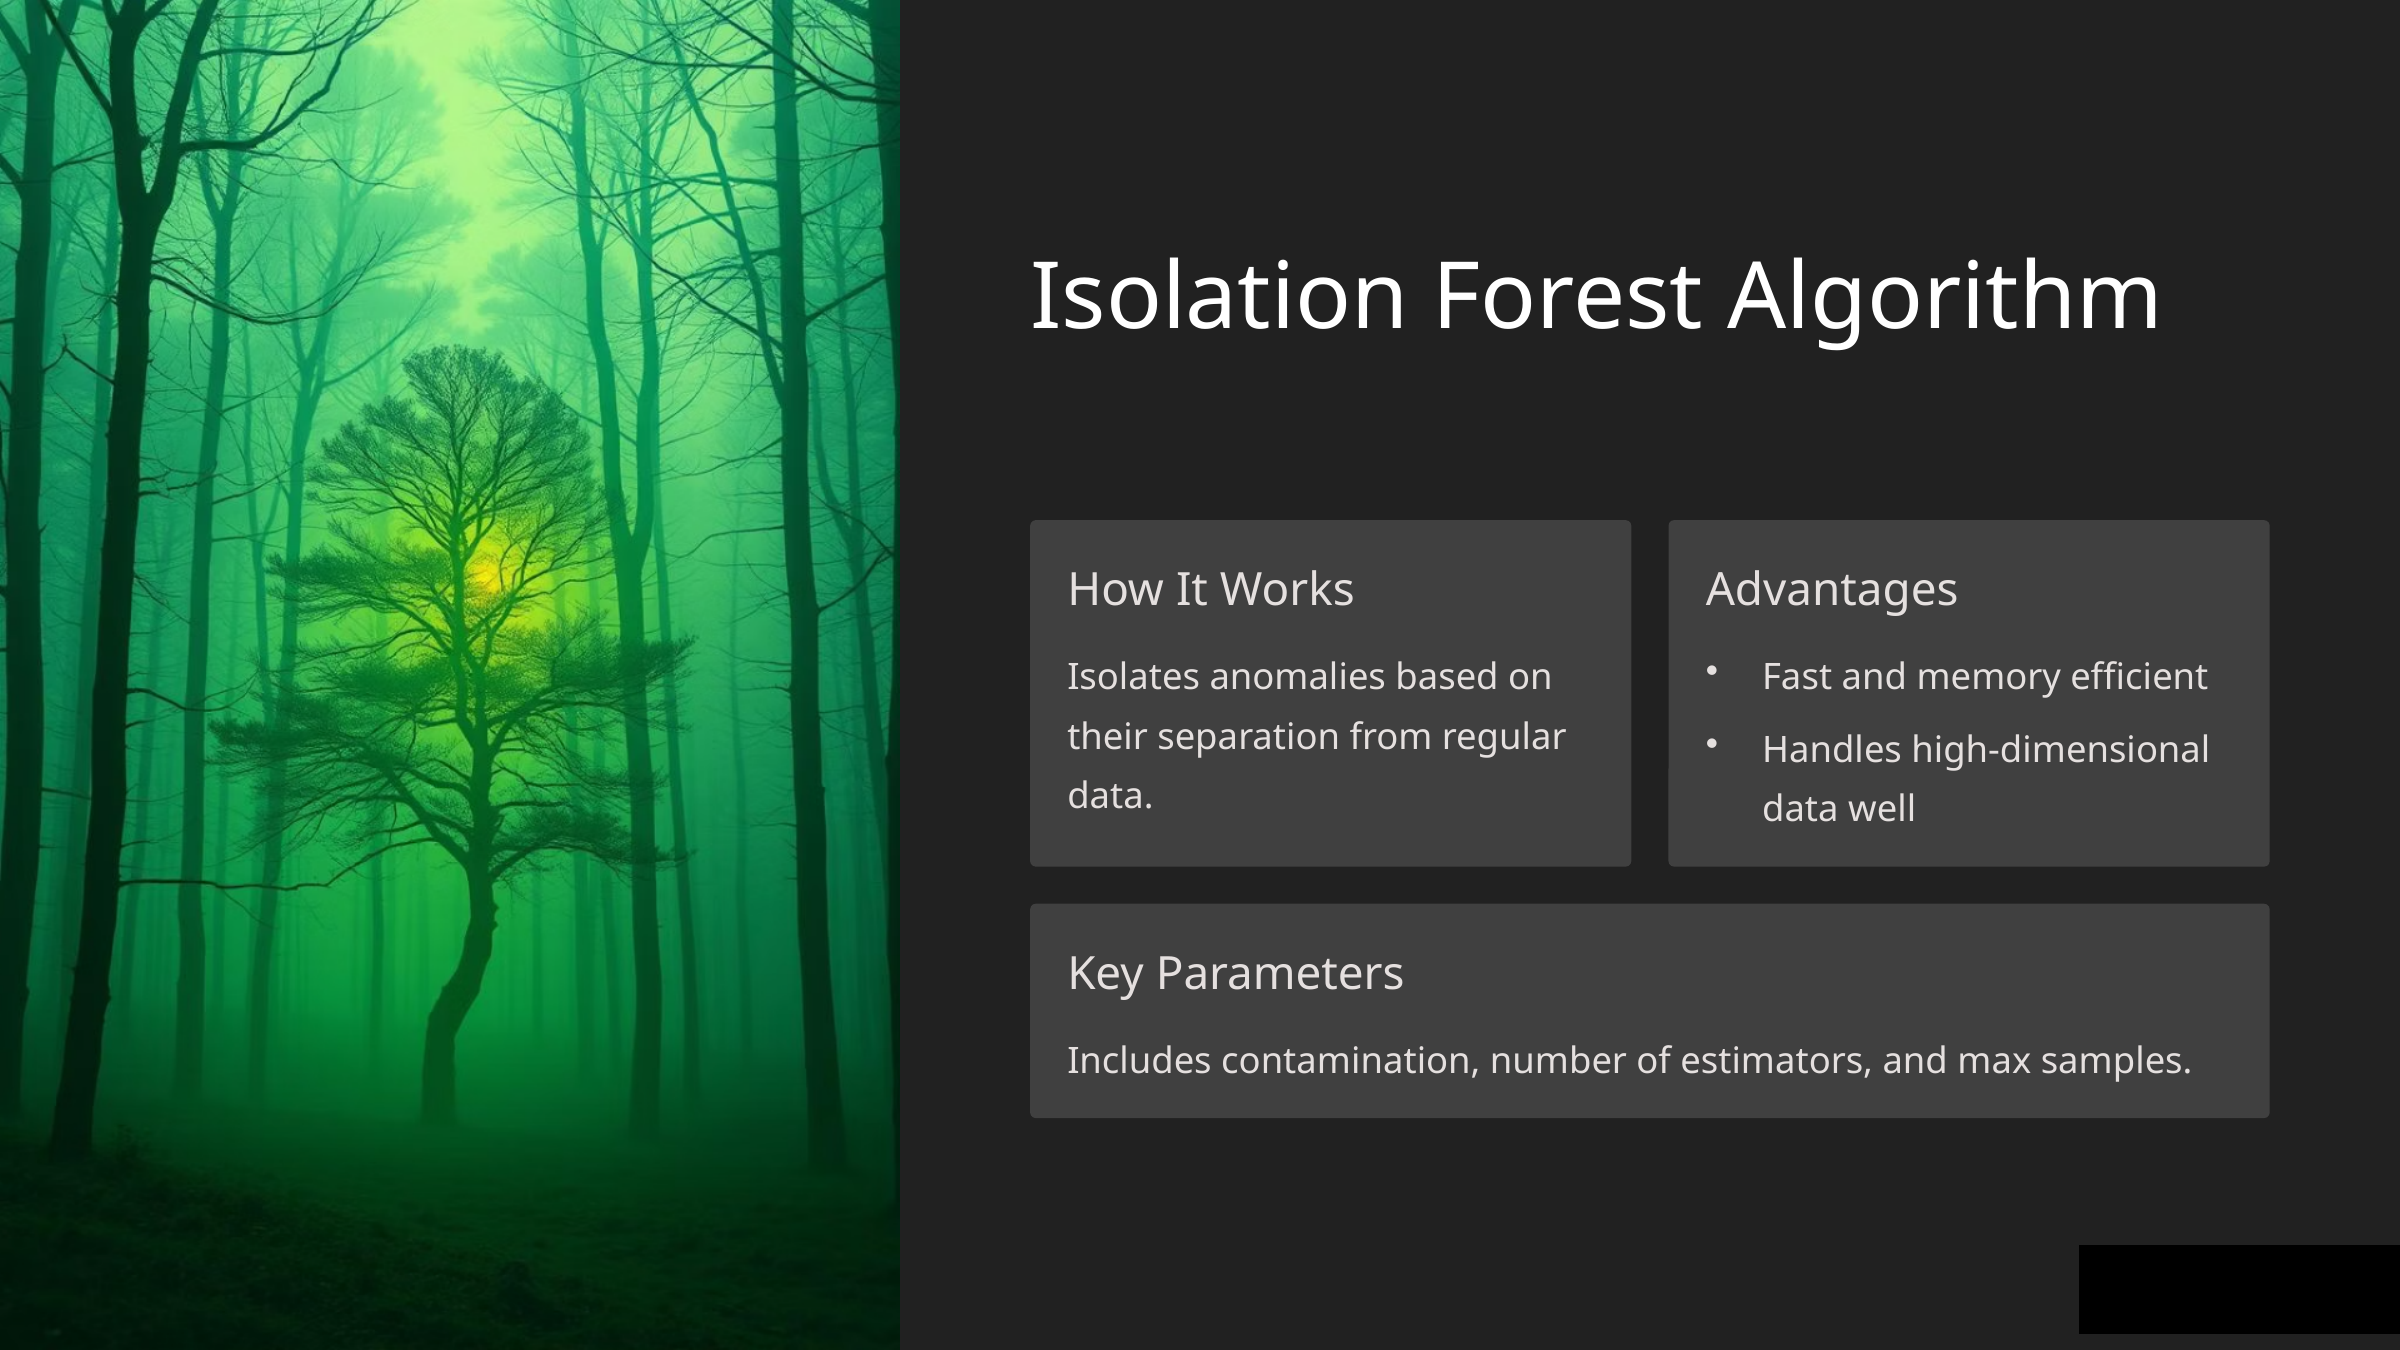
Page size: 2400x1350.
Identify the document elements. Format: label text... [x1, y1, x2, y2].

text_box Isolation Forest Algorithm [1030, 231, 2270, 465]
text_box Key Parameters [1067, 940, 1533, 1000]
text_box Includes contamination, number of estimators, and max samples. [1067, 1021, 2233, 1081]
text_box Advantages [1705, 557, 2171, 616]
text_box [2079, 1245, 2400, 1334]
picture [0, 0, 900, 1350]
text_box [1668, 520, 2270, 867]
text_box [1030, 520, 1632, 867]
text_box Fast and memory efficient [1705, 637, 2233, 698]
text_box Handles high-dimensional data well [1705, 710, 2233, 830]
text_box Isolates anomalies based on their separation from regular data. [1067, 637, 1595, 817]
text_box How It Works [1067, 557, 1533, 616]
text_box [1030, 903, 2270, 1119]
picture [2106, 1334, 2389, 1339]
